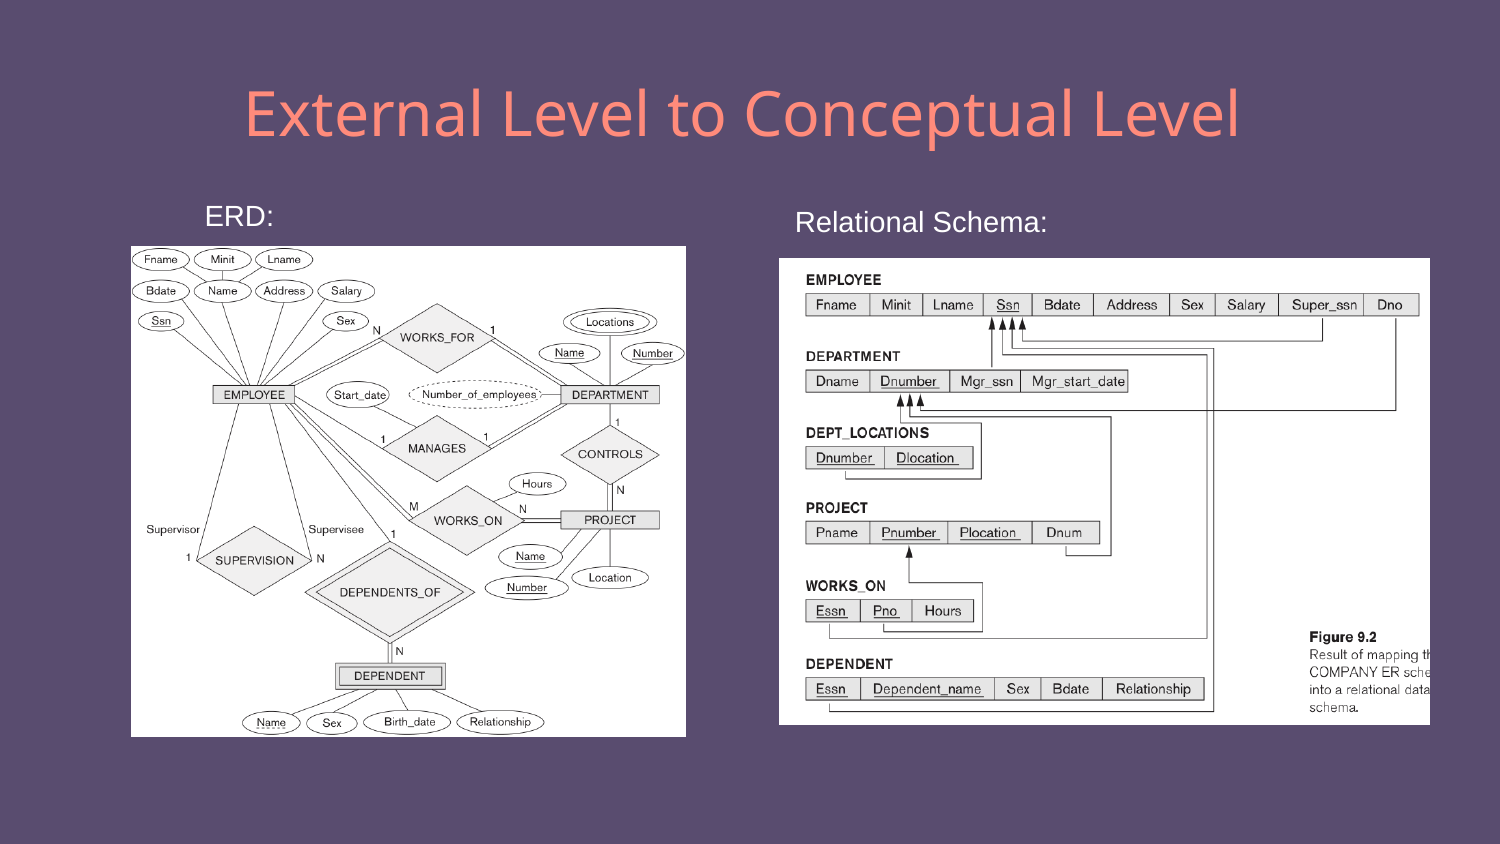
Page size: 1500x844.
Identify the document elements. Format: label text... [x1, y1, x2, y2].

picture [779, 258, 1430, 725]
title External Level to Conceptual Level [116, 58, 1387, 153]
text_box ERD: [189, 190, 290, 241]
picture [131, 246, 687, 737]
text_box Relational Schema: [780, 196, 1064, 247]
